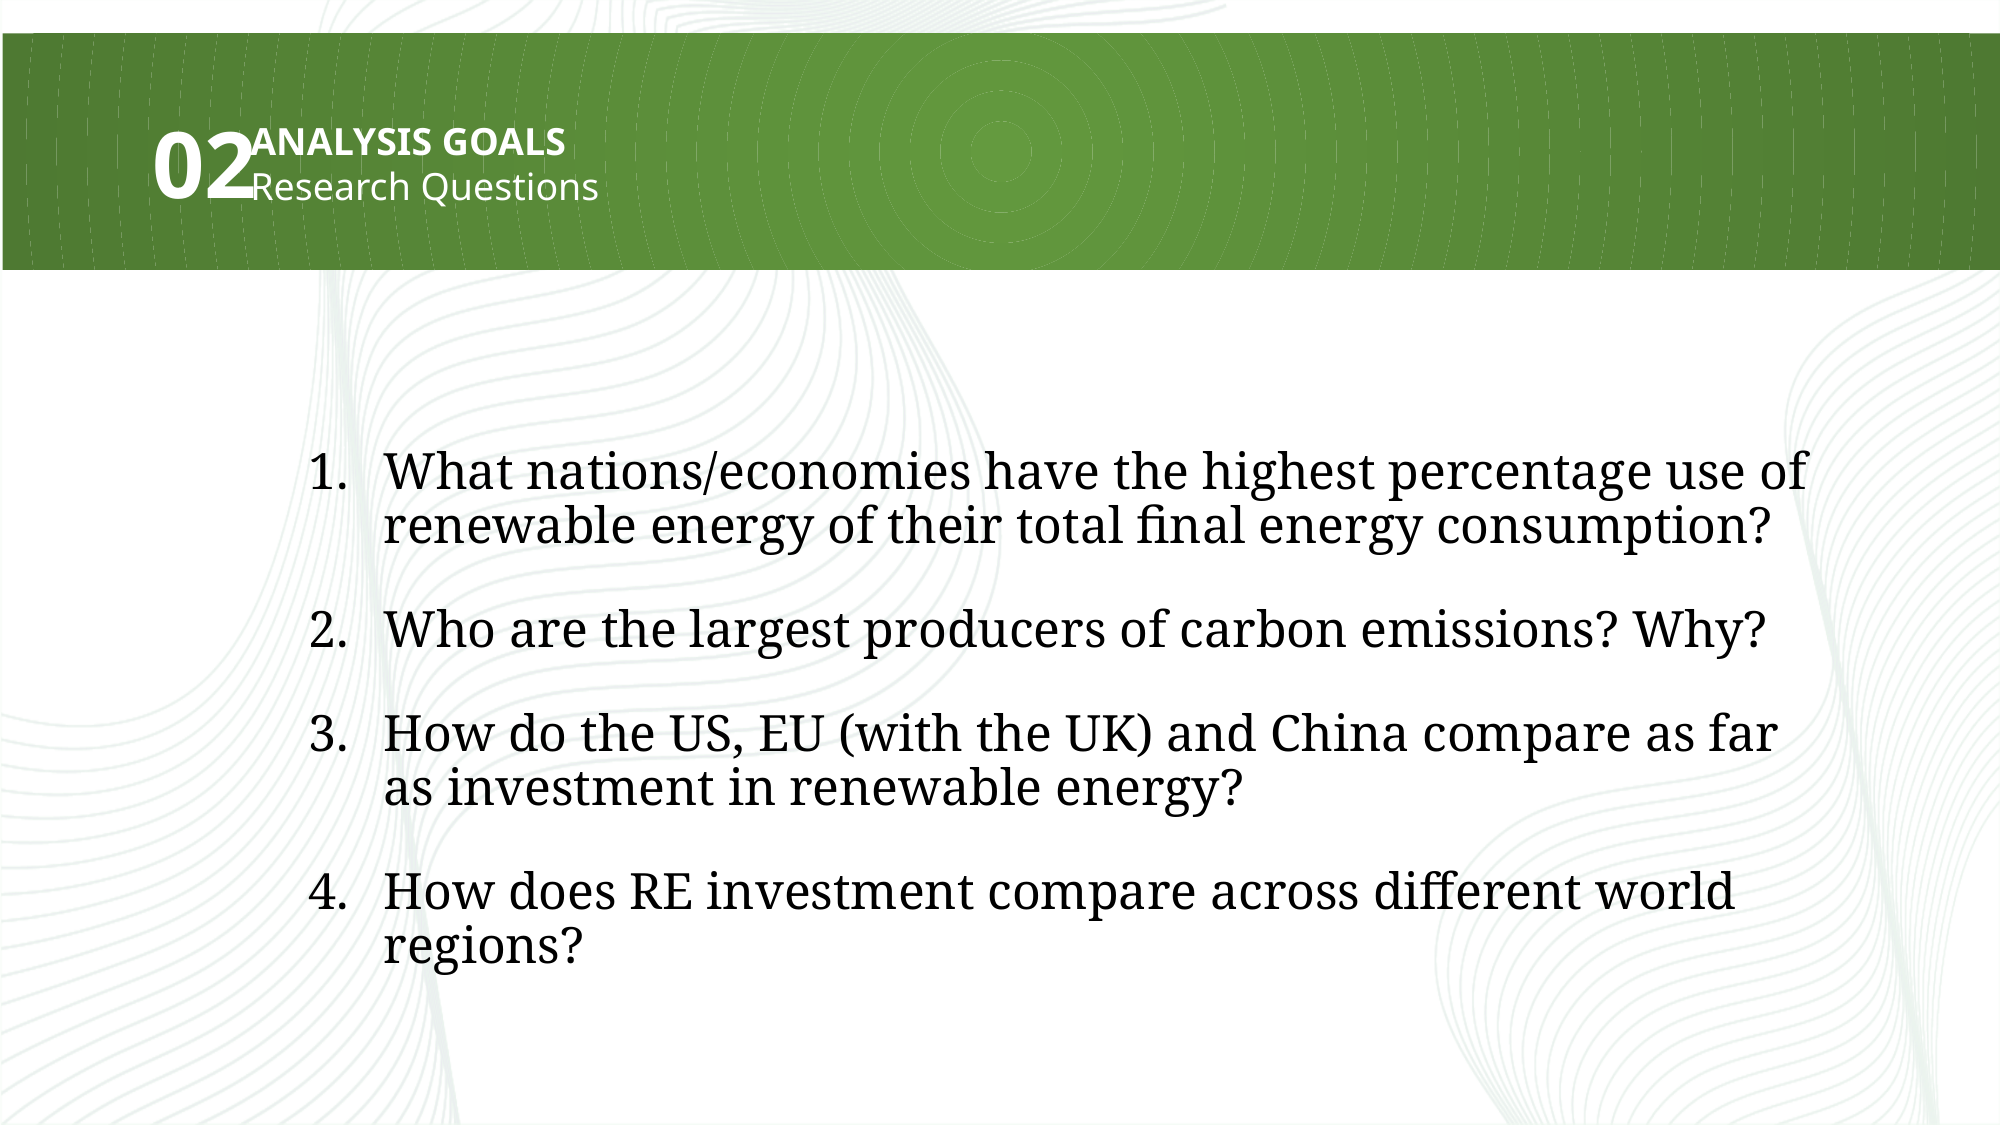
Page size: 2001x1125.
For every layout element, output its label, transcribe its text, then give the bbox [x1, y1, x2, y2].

text_box ANALYSIS GOALS Research Questions [235, 110, 615, 215]
text_box [2, 32, 2000, 271]
list What nations/economies have the highest percentage use of renewable energy of their total final energy consumption? Who are the largest producers of carbon emissions? Why? How do the US, EU (with the UK) and China compare as far as investment in renewable energy? How does RE investment compare across different world regions? [68, 354, 1849, 1068]
title 02 [137, 59, 291, 278]
